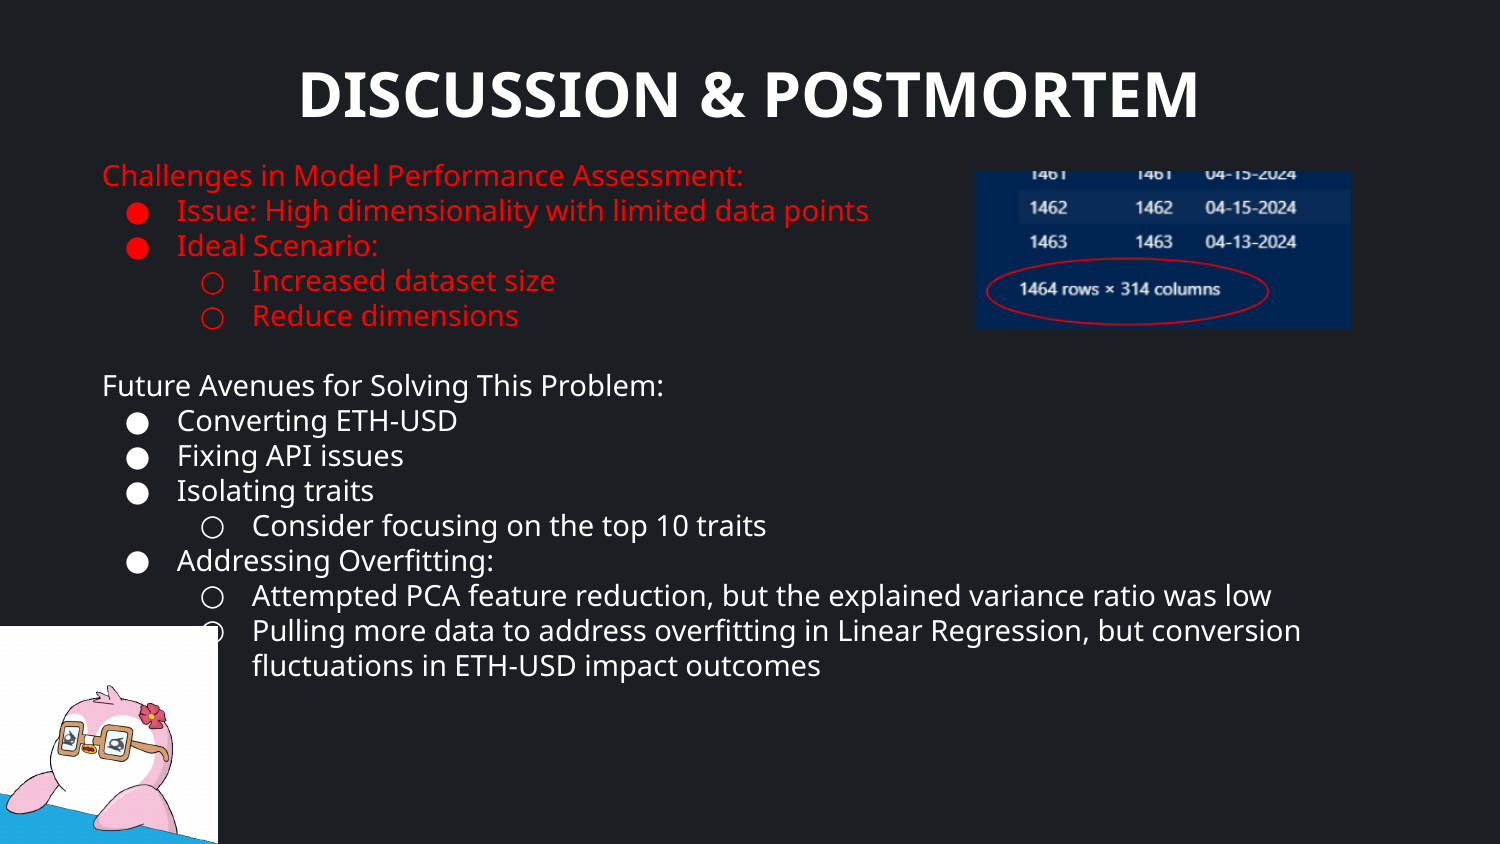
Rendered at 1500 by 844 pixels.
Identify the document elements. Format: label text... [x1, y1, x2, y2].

text_box DISCUSSION & POSTMORTEM [0, 0, 1500, 185]
text_box Challenges in Model Performance Assessment: Issue: High dimensionality with limited data points Ideal Scenario: Increased dataset size Reduce dimensions Future Avenues for Solving This Problem: Converting ETH-USD Fixing API issues Isolating traits Consider focusing on the top 10 traits Addressing Overfitting: Attempted PCA feature reduction, but the explained variance ratio was low Pulling more data to address overfitting in Linear Regression, but conversion fluctuations in ETH-USD impact outcomes [86, 142, 1453, 764]
picture [972, 171, 1352, 329]
picture [0, 626, 218, 844]
